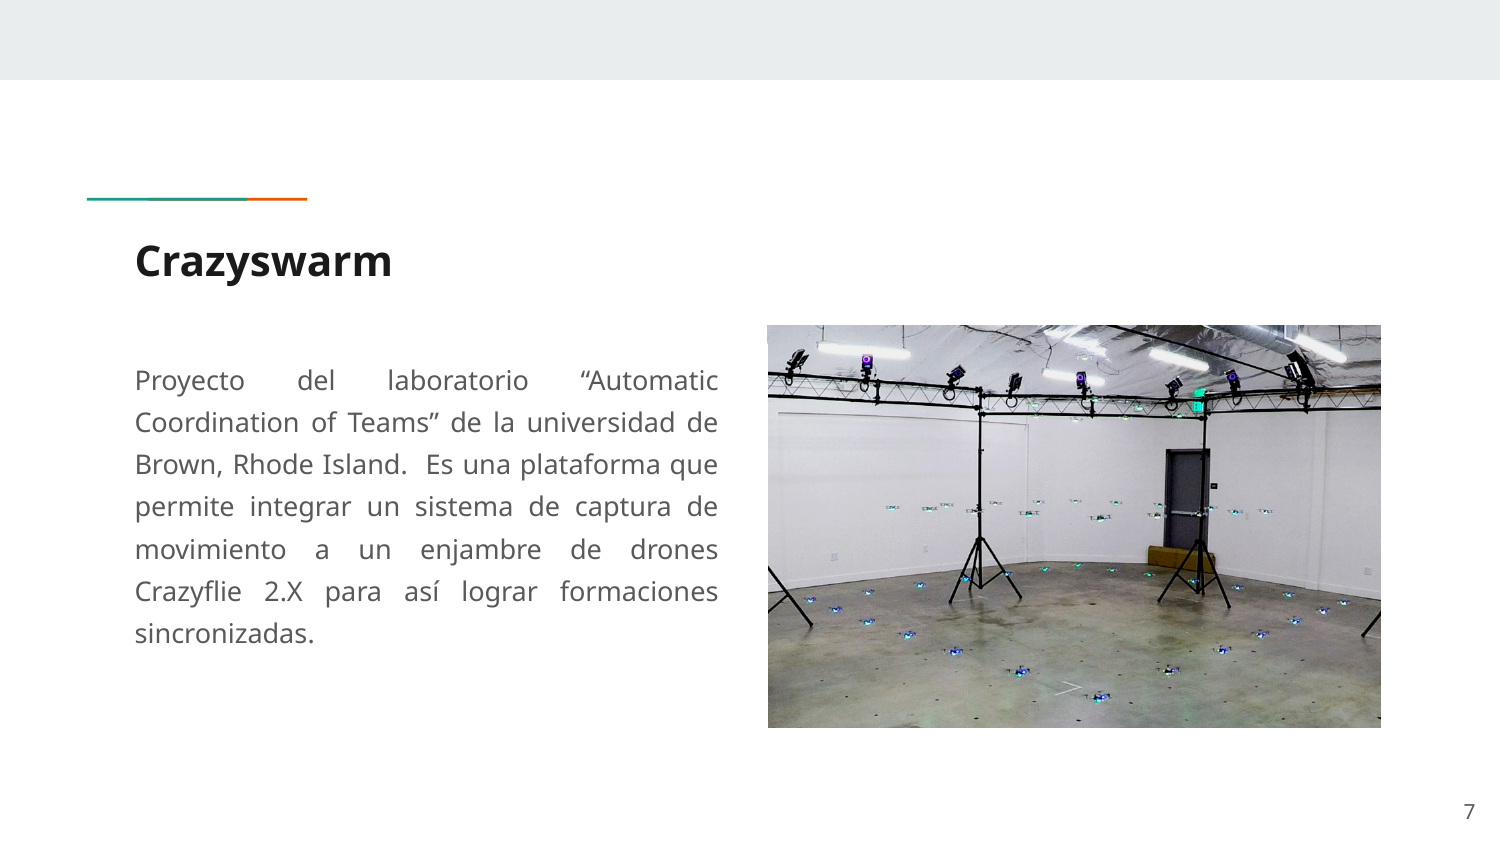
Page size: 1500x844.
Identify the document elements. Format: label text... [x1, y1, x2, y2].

title Crazyswarm [119, 216, 1381, 305]
list Proyecto del laboratorio “Automatic Coordination of Teams” de la universidad de Brown, Rhode Island. Es una plataforma que permite integrar un sistema de captura de movimiento a un enjambre de drones Crazyflie 2.X para así lograr formaciones sincronizadas. [119, 341, 734, 712]
picture [766, 325, 1382, 728]
slide_number ‹#› [1400, 779, 1491, 844]
